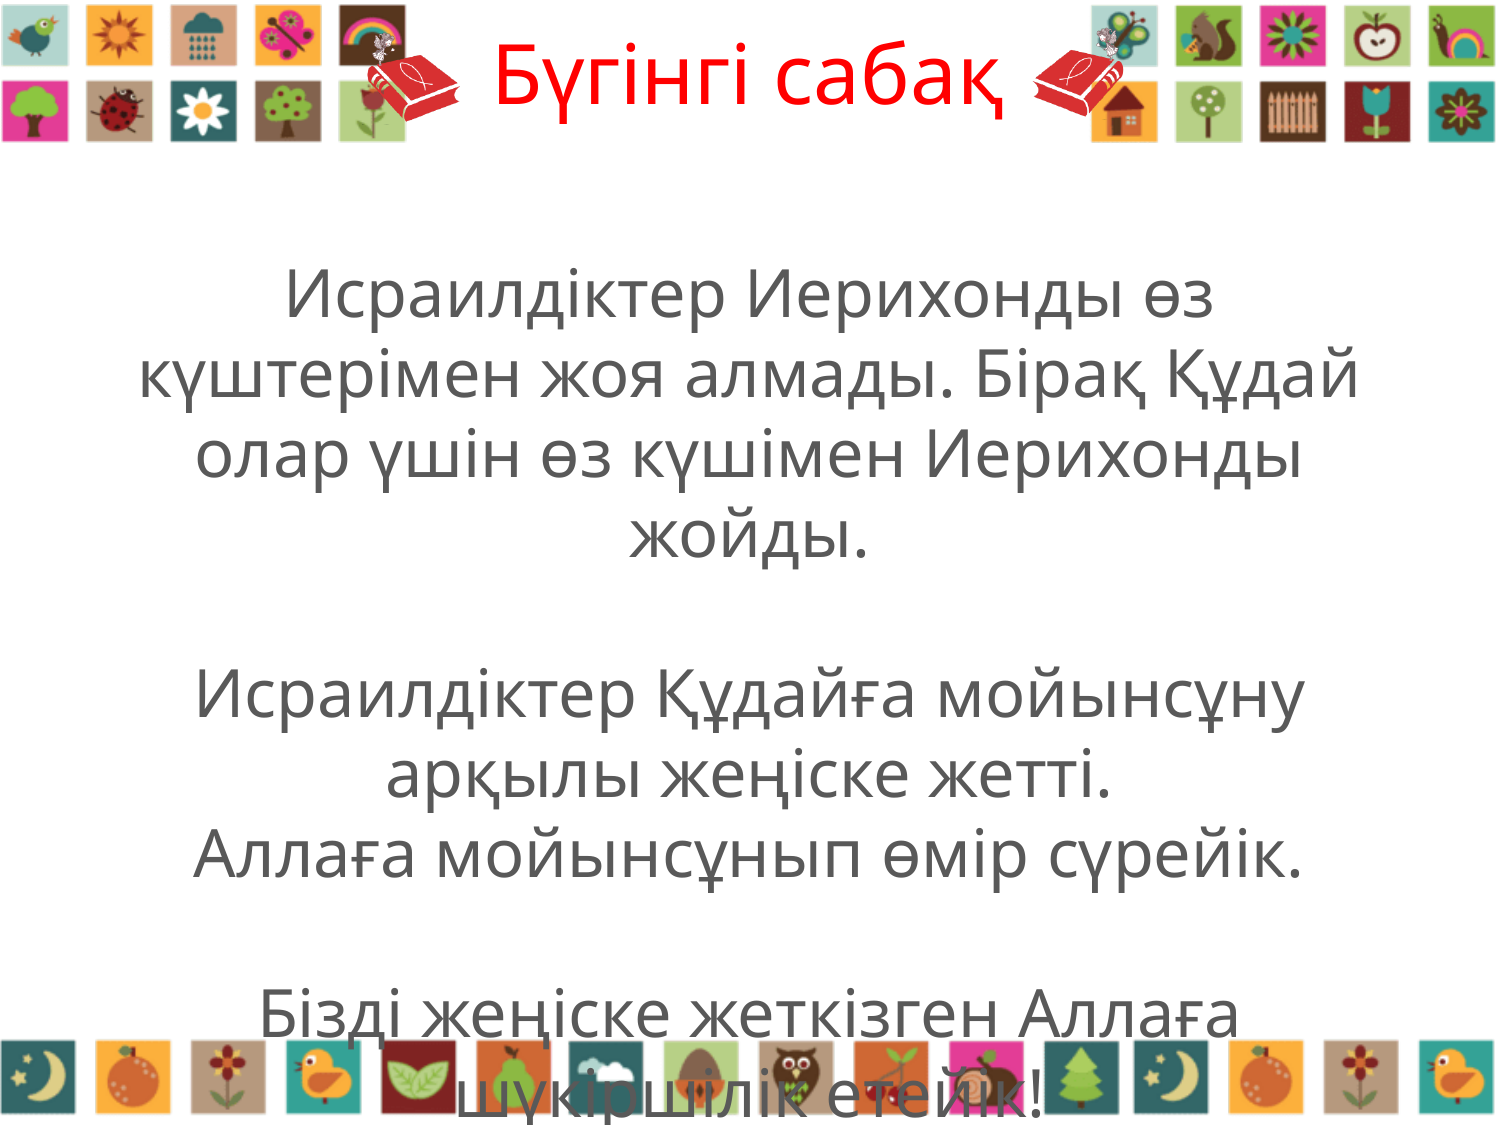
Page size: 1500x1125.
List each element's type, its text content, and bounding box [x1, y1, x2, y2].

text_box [0, 1028, 1500, 1118]
picture [0, 3, 492, 150]
text_box Исраилдіктер Иерихонды өз күштерімен жоя алмады. Бірақ Құдай олар үшін өз күшімен Иерихонды жойды. Исраилдіктер Құдайға мойынсұну арқылы жеңіске жетті. Аллаға мойынсұнып өмір сүрейік. Бізді жеңіске жеткізген Аллаға шүкіршілік етейік! [76, 243, 1424, 1027]
text_box Бүгінгі сабақ [425, 13, 1077, 129]
picture [1001, 3, 1500, 150]
